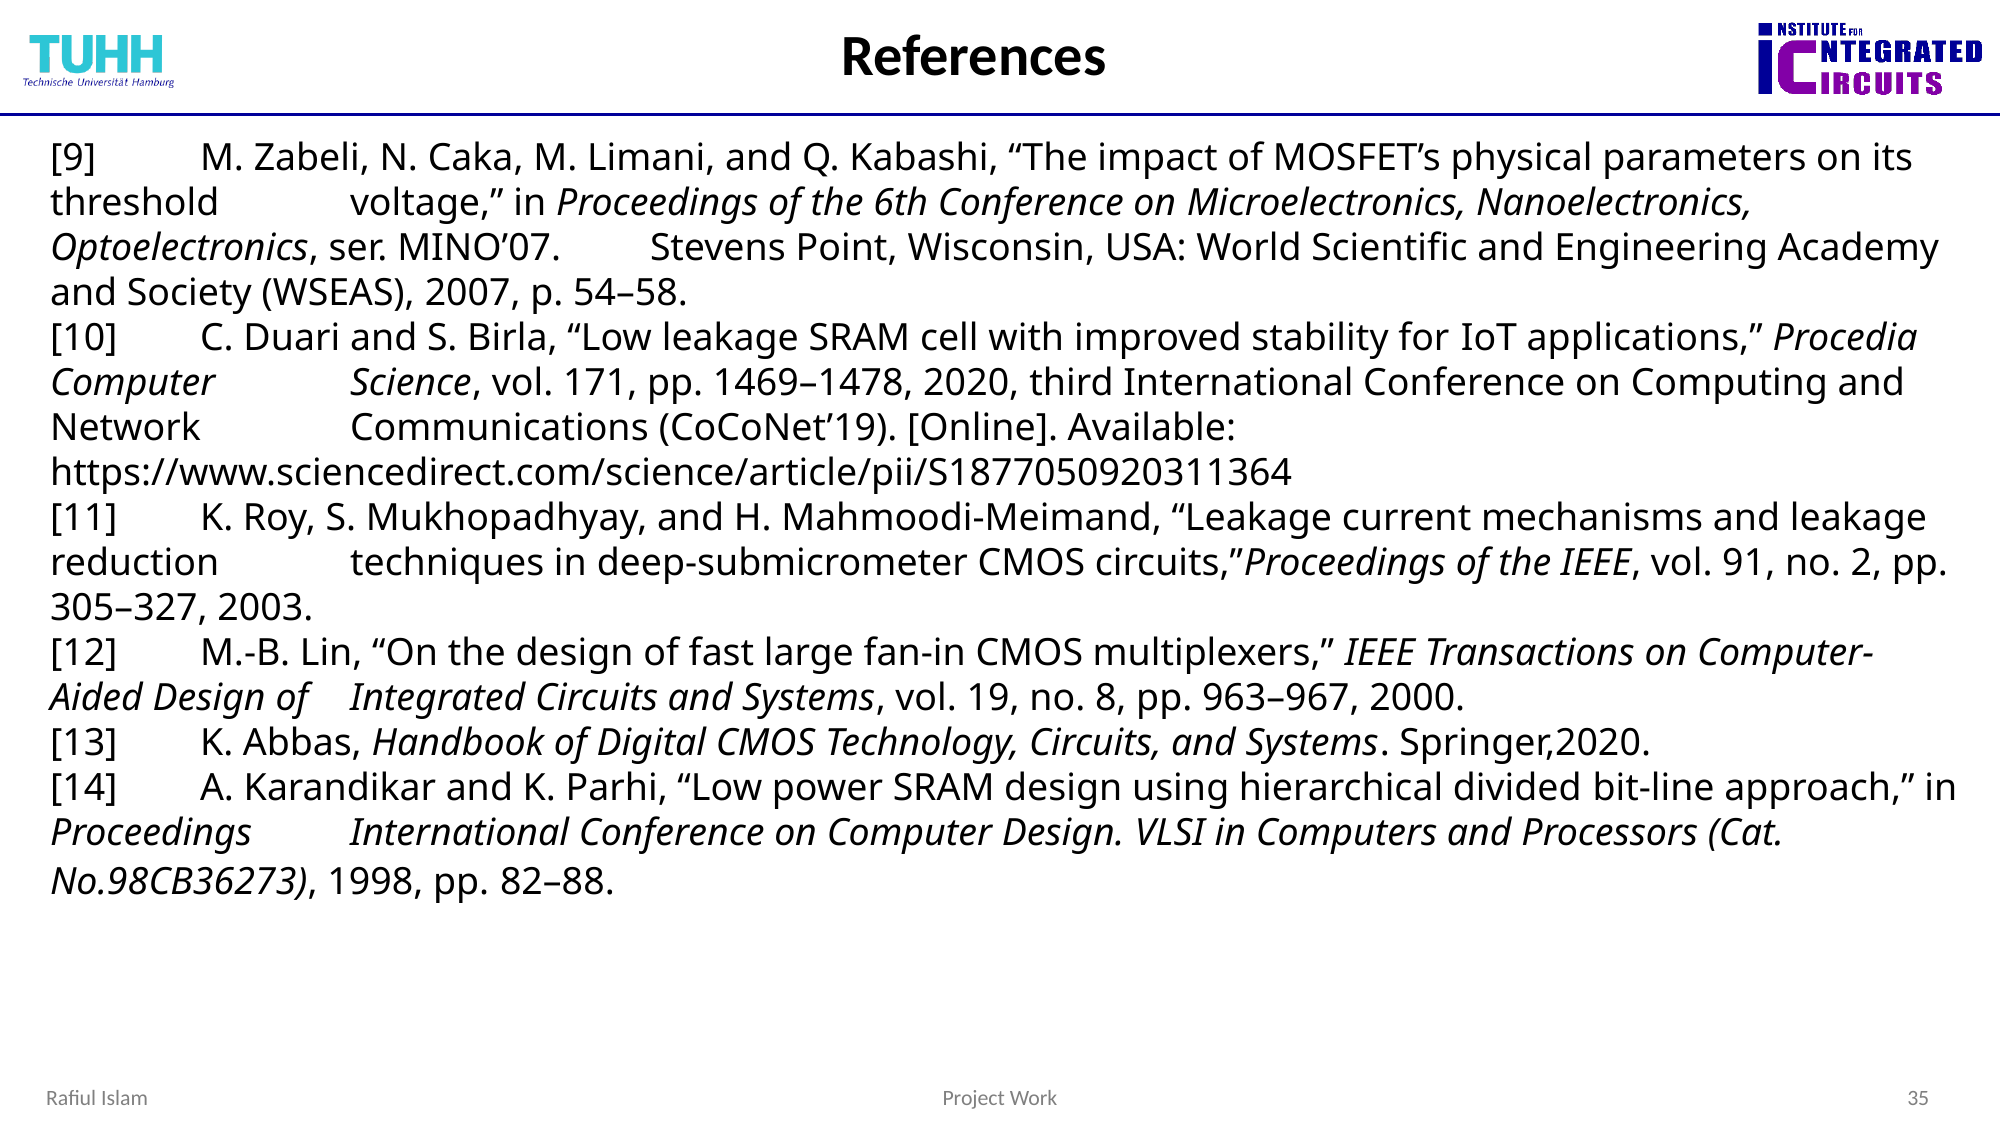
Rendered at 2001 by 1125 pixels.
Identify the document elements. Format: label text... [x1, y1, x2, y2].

list [9] M. Zabeli, N. Caka, M. Limani, and Q. Kabashi, “The impact of MOSFET’s physical parameters on its threshold voltage,” in Proceedings of the 6th Conference on Microelectronics, Nanoelectronics, Optoelectronics, ser. MINO’07. Stevens Point, Wisconsin, USA: World Scientific and Engineering Academy and Society (WSEAS), 2007, p. 54–58. [10] C. Duari and S. Birla, “Low leakage SRAM cell with improved stability for IoT applications,” Procedia Computer Science, vol. 171, pp. 1469–1478, 2020, third International Conference on Computing and Network Communications (CoCoNet’19). [Online]. Available: https://www.sciencedirect.com/science/article/pii/S1877050920311364 [11] K. Roy, S. Mukhopadhyay, and H. Mahmoodi-Meimand, “Leakage current mechanisms and leakage reduction techniques in deep-submicrometer CMOS circuits,”Proceedings of the IEEE, vol. 91, no. 2, pp. 305–327, 2003. [12] M.-B. Lin, “On the design of fast large fan-in CMOS multiplexers,” IEEE Transactions on Computer-Aided Design of Integrated Circuits and Systems, vol. 19, no. 8, pp. 963–967, 2000. [13] K. Abbas, Handbook of Digital CMOS Technology, Circuits, and Systems. Springer,2020. [14] A. Karandikar and K. Parhi, “Low power SRAM design using hierarchical divided bit-line approach,” in Proceedings International Conference on Computer Design. VLSI in Computers and Processors (Cat. No.98CB36273), 1998, pp. 82–88. [35, 125, 1981, 1035]
title References [234, 0, 1713, 104]
picture [1756, 20, 1984, 96]
picture [23, 35, 174, 88]
